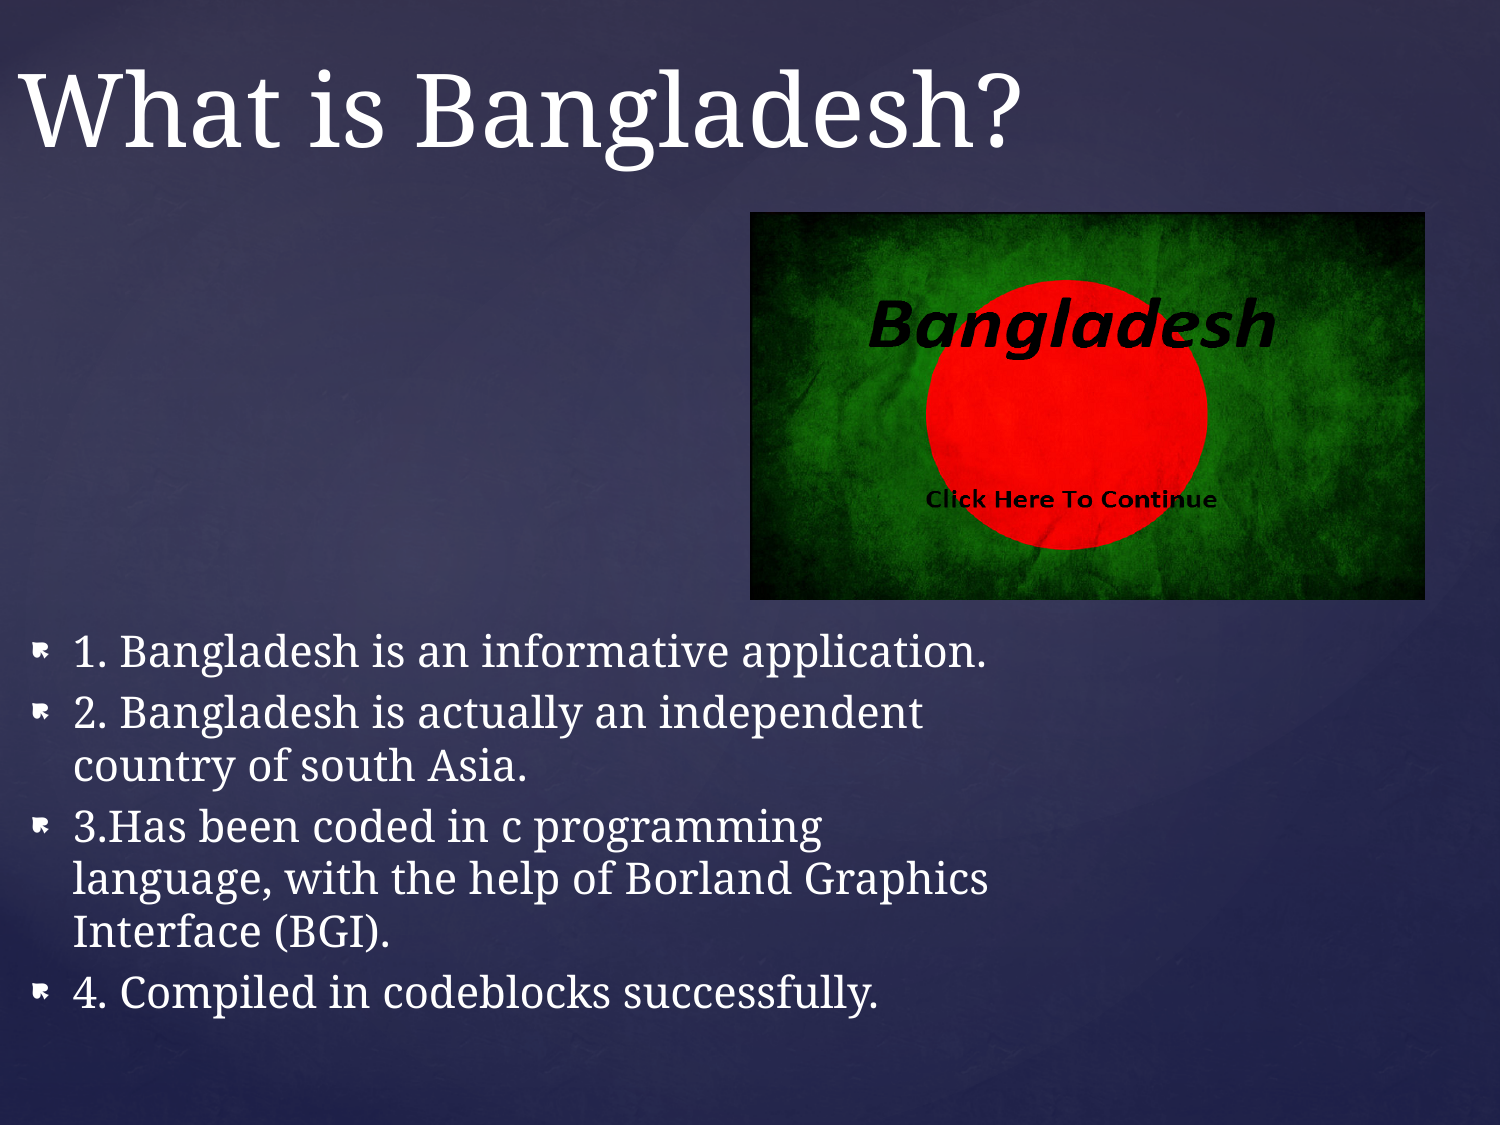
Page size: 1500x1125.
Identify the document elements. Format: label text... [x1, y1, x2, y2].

picture [749, 211, 1426, 601]
list 1. Bangladesh is an informative application. 2. Bangladesh is actually an independent country of south Asia. 3.Has been coded in c programming language, with the help of Borland Graphics Interface (BGI). 4. Compiled in codeblocks successfully. [12, 520, 1013, 1121]
title What is Bangladesh? [2, 24, 1240, 175]
